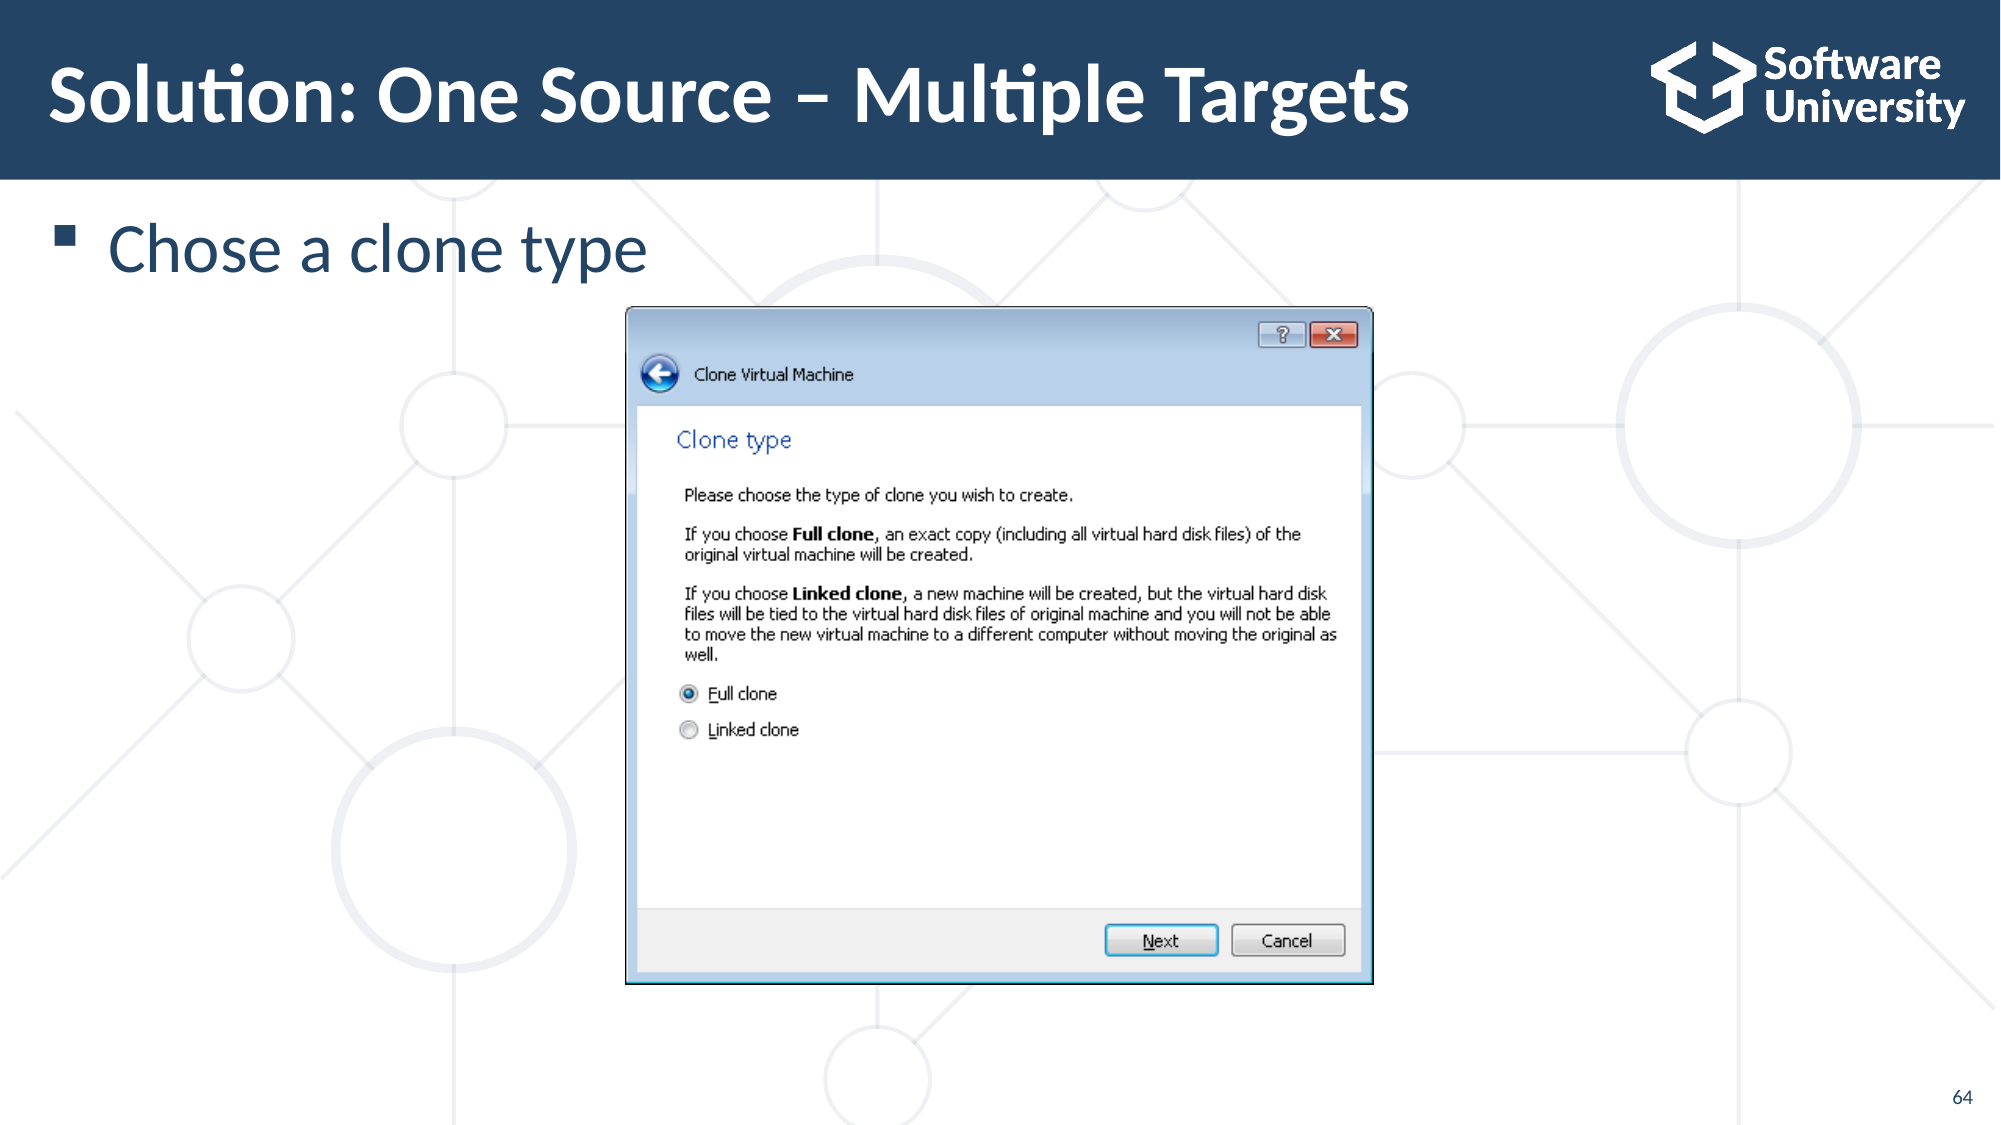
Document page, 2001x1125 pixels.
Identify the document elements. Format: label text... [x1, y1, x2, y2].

picture [1651, 41, 1966, 134]
title Solution: One Source – Multiple Targets [31, 16, 1625, 162]
list Chose a clone type [31, 196, 1970, 1104]
slide_number 64 [1927, 1067, 1989, 1117]
picture [625, 306, 1375, 986]
